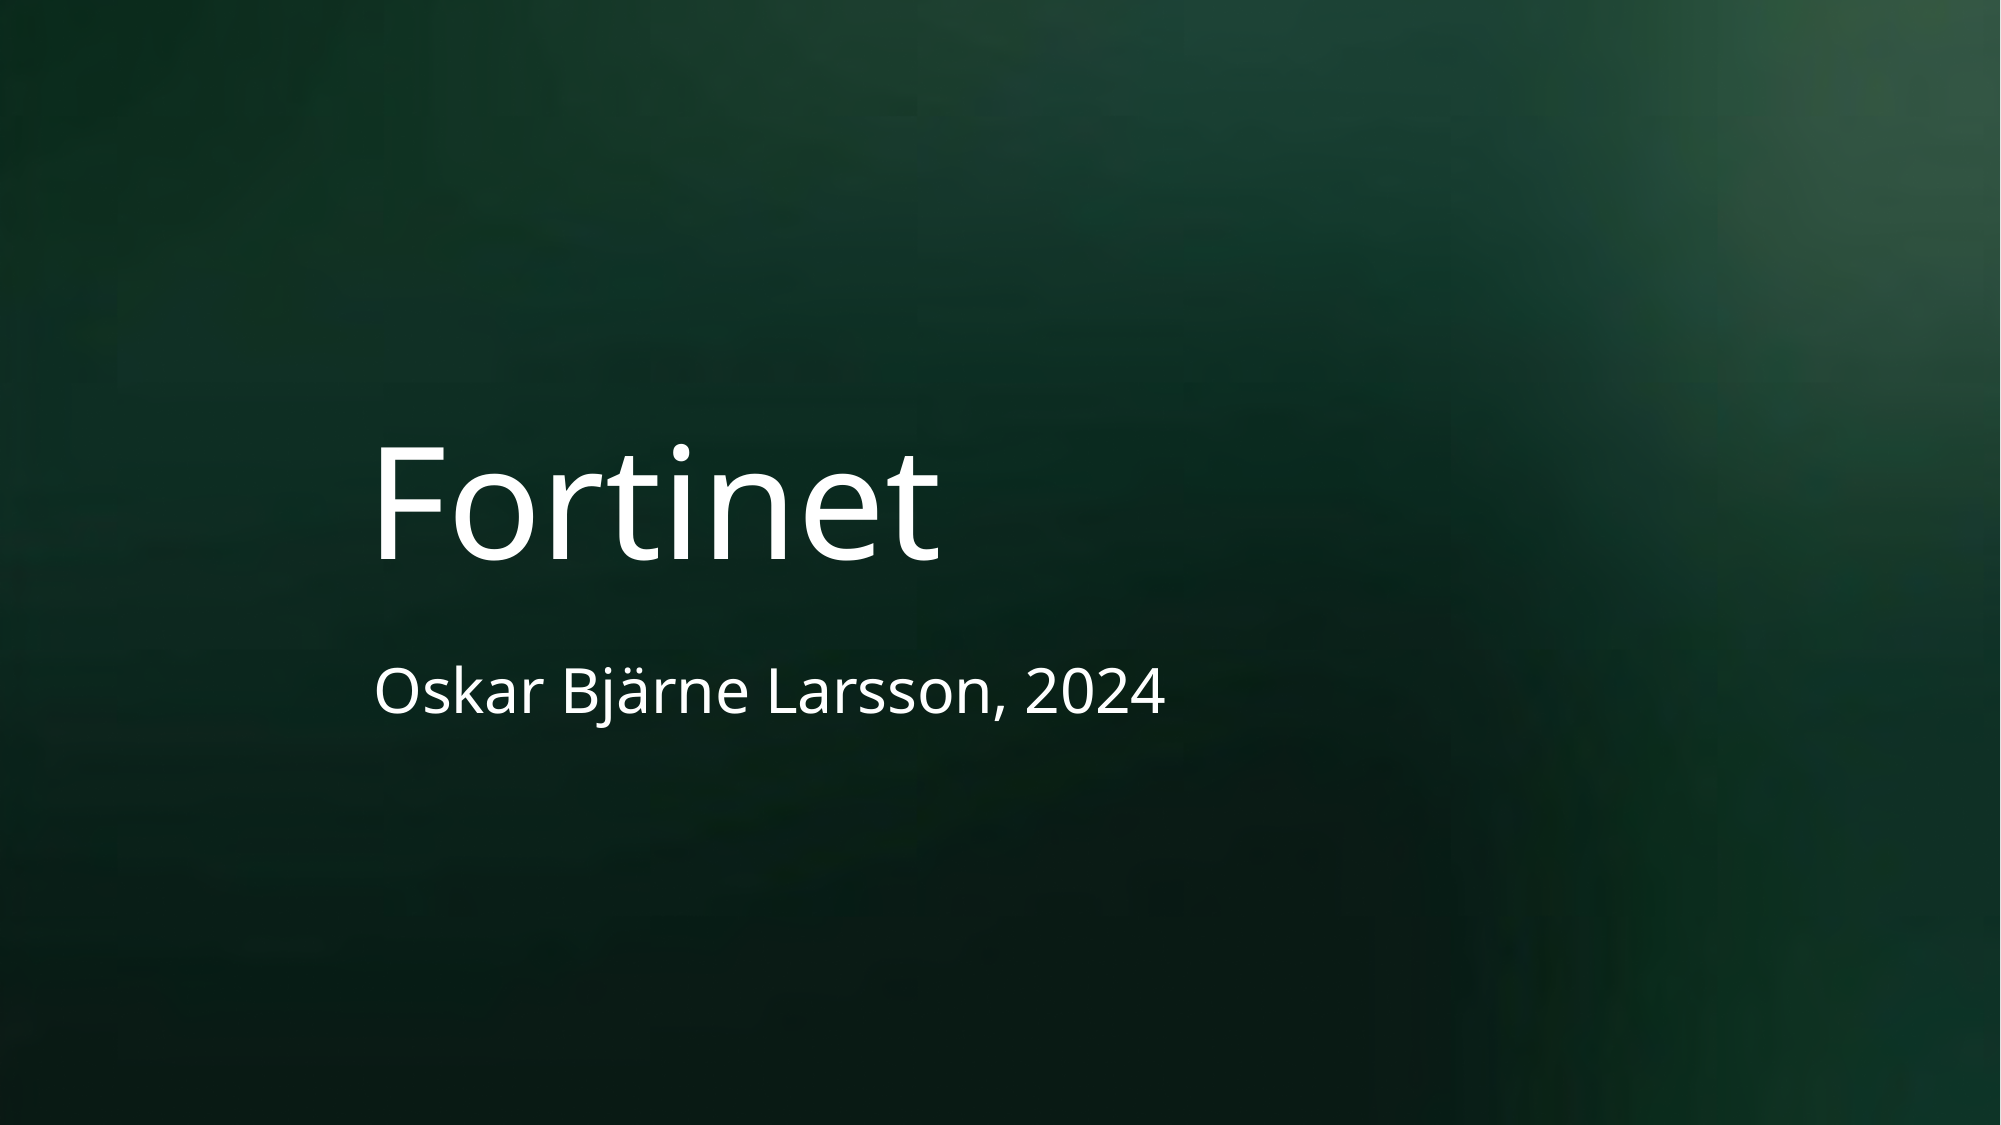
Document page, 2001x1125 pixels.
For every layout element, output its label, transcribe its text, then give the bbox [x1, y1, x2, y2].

title Fortinet [366, 186, 1761, 591]
subtitle Oskar Bjärne Larsson, 2024 [373, 651, 1523, 727]
picture [0, 0, 2001, 1125]
